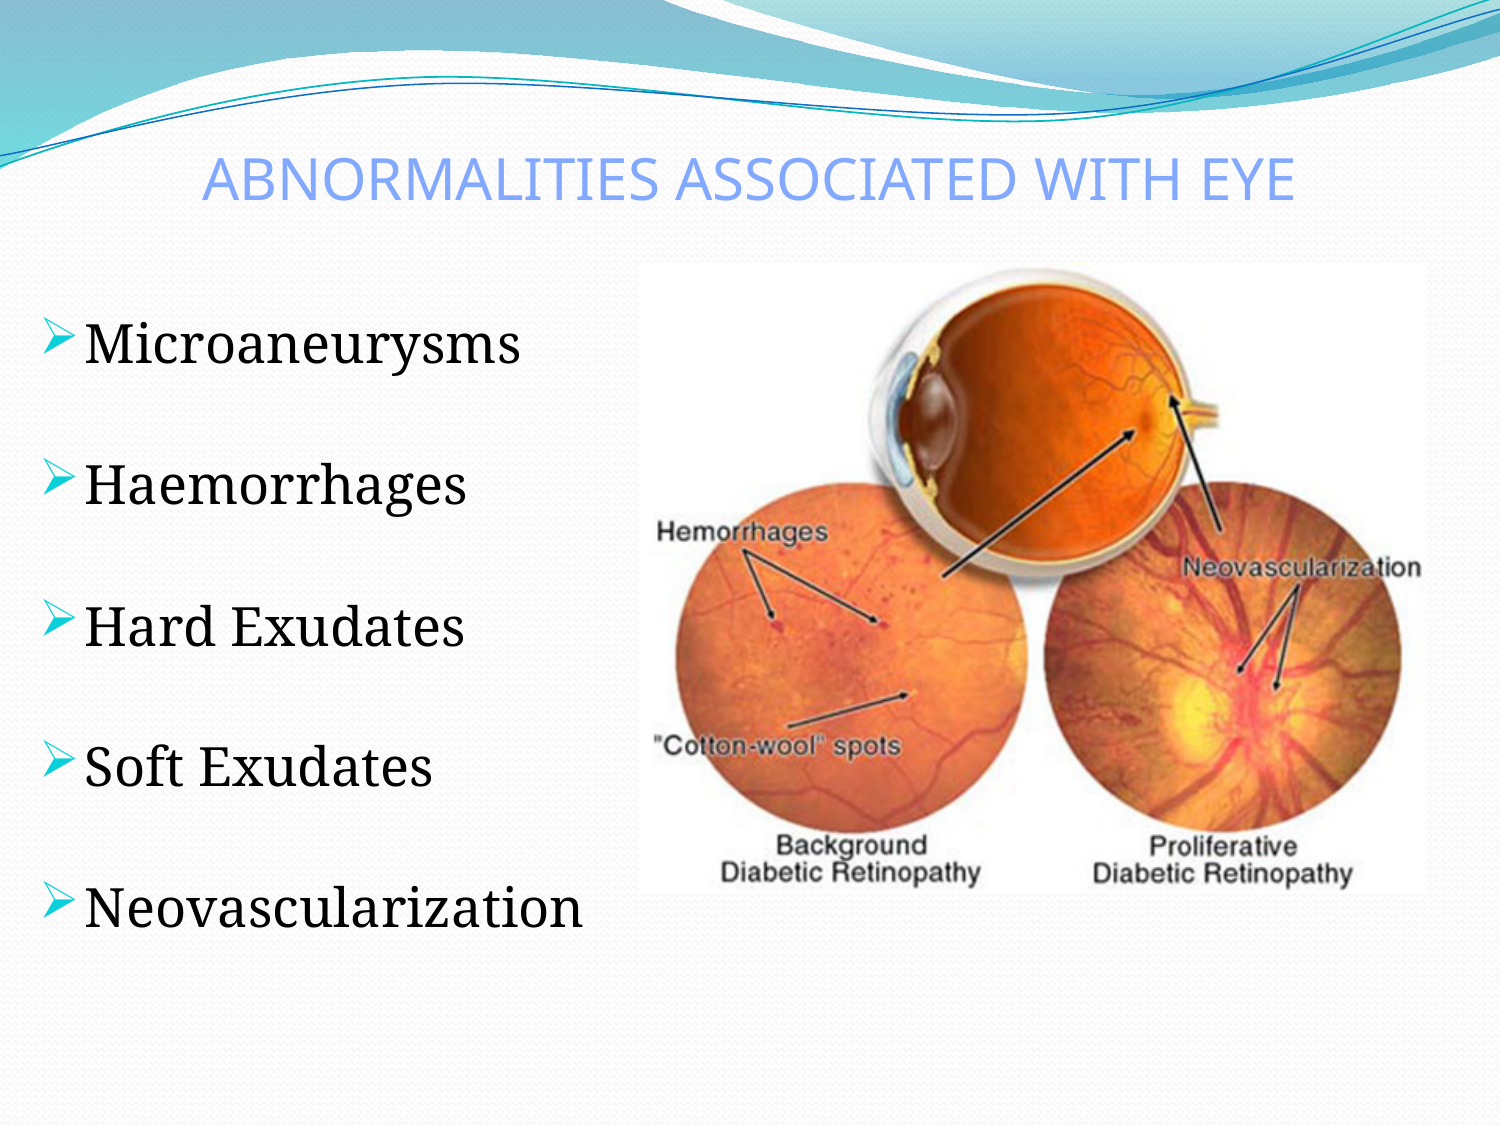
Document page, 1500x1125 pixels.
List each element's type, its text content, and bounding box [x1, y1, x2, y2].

text_box ABNORMALITIES ASSOCIATED WITH EYE [74, 125, 1425, 230]
table_cell Mild NPDR [631, 263, 1432, 908]
list Microaneurysms Haemorrhages Hard Exudates Soft Exudates Neovascularization [24, 237, 1450, 1125]
picture [638, 262, 1426, 894]
